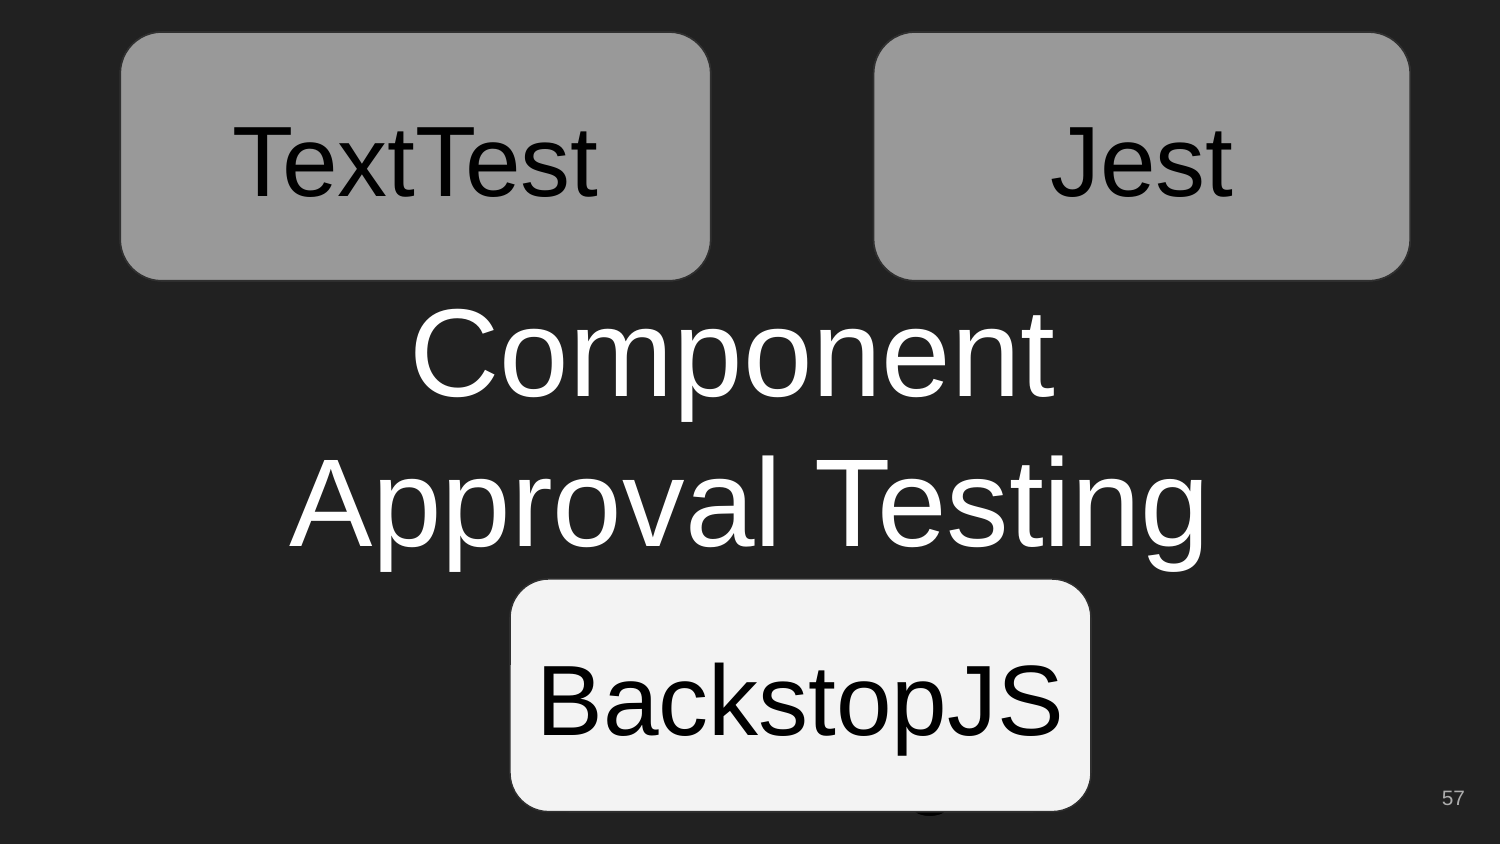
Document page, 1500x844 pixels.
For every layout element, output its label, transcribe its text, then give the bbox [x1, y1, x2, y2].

text_box BackstopJS [509, 578, 1091, 812]
text_box TextTest [120, 32, 711, 281]
slide_number ‹#› [1389, 764, 1480, 830]
text_box Jest [873, 32, 1411, 281]
title Component Approval Testing [51, 352, 1449, 491]
